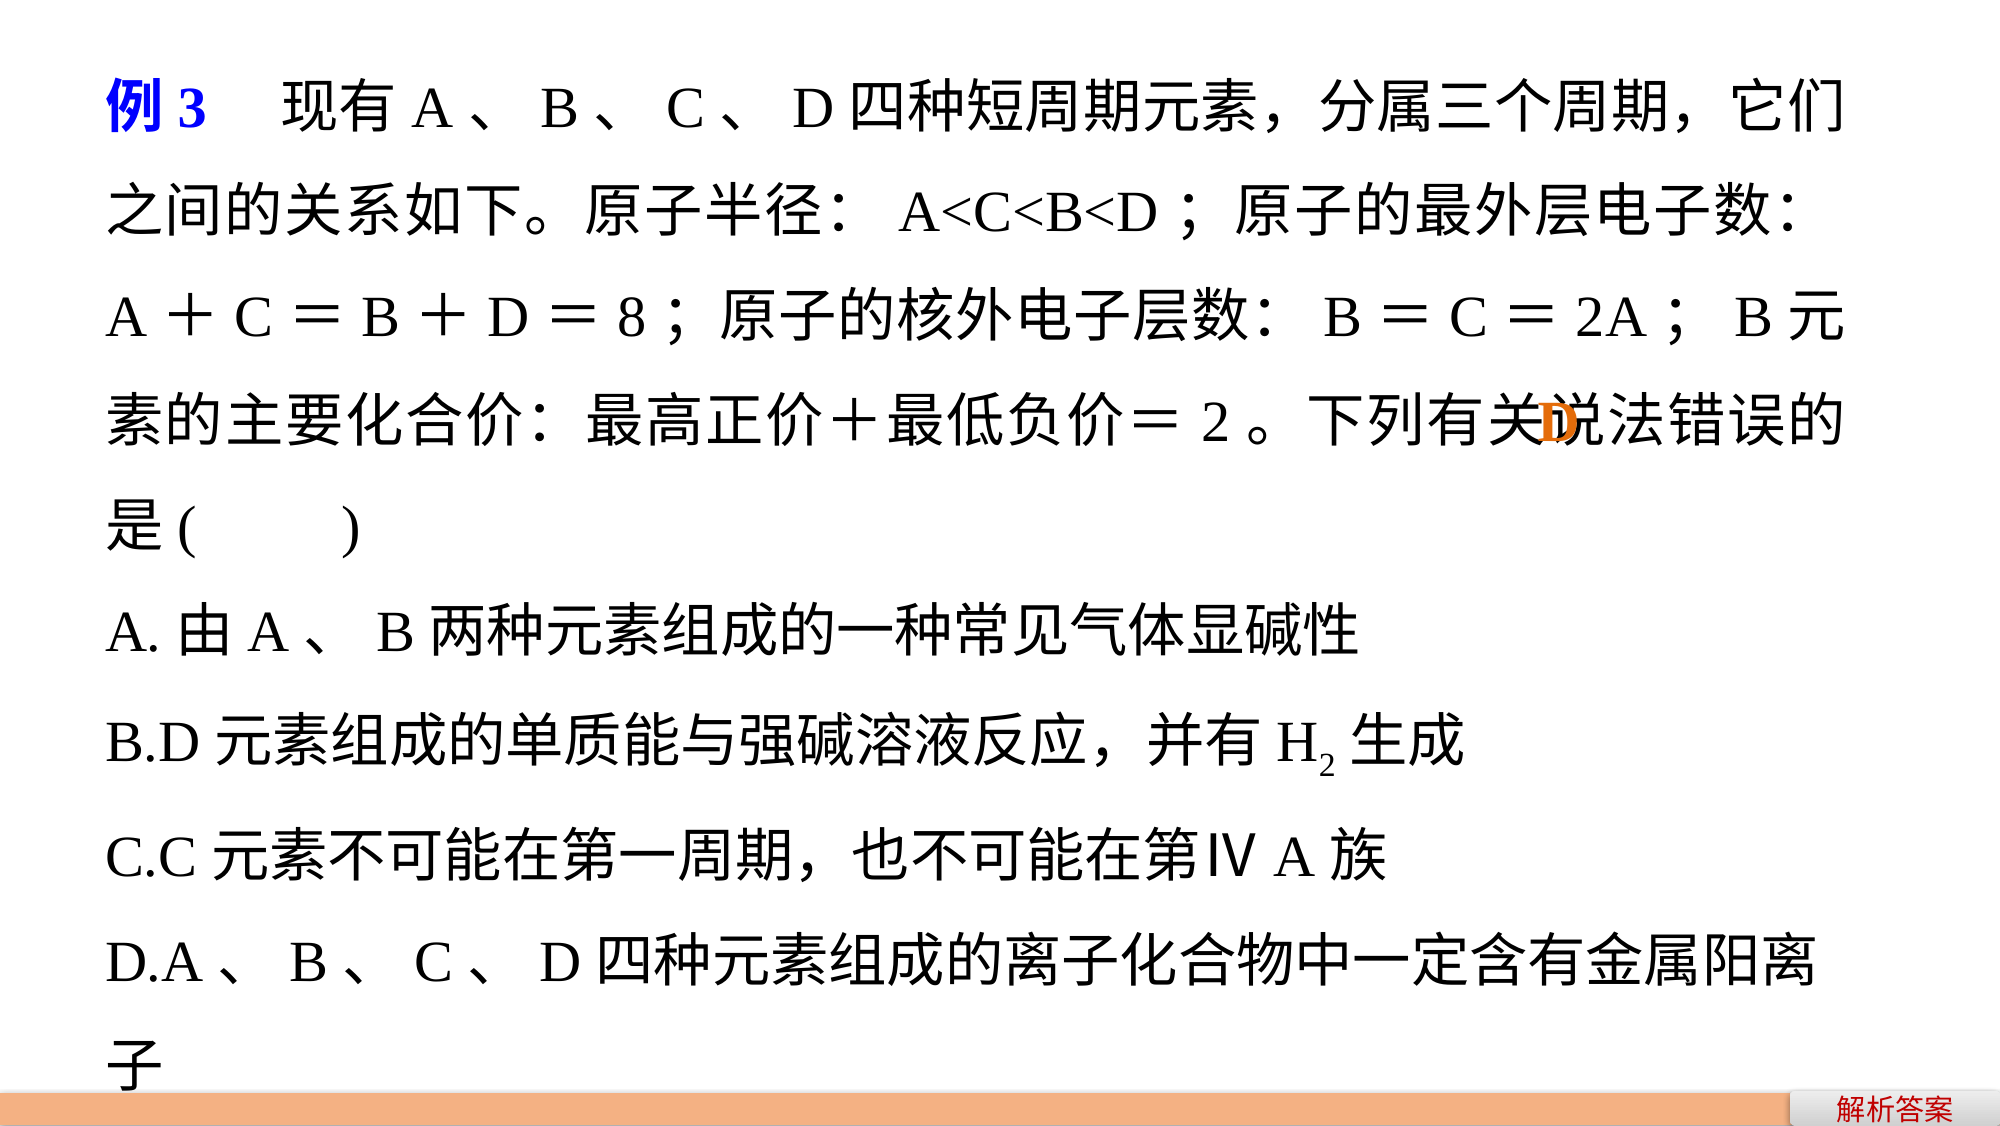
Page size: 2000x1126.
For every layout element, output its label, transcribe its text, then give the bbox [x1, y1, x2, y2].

text_box 例3 现有A、B、C、D四种短周期元素，分属三个周期，它们之间的关系如下。原子半径：A<C<B<D；原子的最外层电子数：A＋C＝B＋D＝8；原子的核外电子层数：B＝C＝2A；B元素的主要化合价：最高正价＋最低负价＝2。下列有关说法错误的是( ) A.由A、B两种元素组成的一种常见气体显碱性 B.D元素组成的单质能与强碱溶液反应，并有H2生成 C.C元素不可能在第一周期，也不可能在第ⅣA族 D.A、B、C、D四种元素组成的离子化合物中一定含有金属阳离子 解析 根据题意知：A为氢，B为氮，C为氟，D为铝，则D选项错误。 [90, 26, 1861, 1091]
text_box 解析答案 [1788, 1089, 2000, 1126]
text_box [0, 1092, 1787, 1126]
text_box D [1522, 340, 1595, 461]
